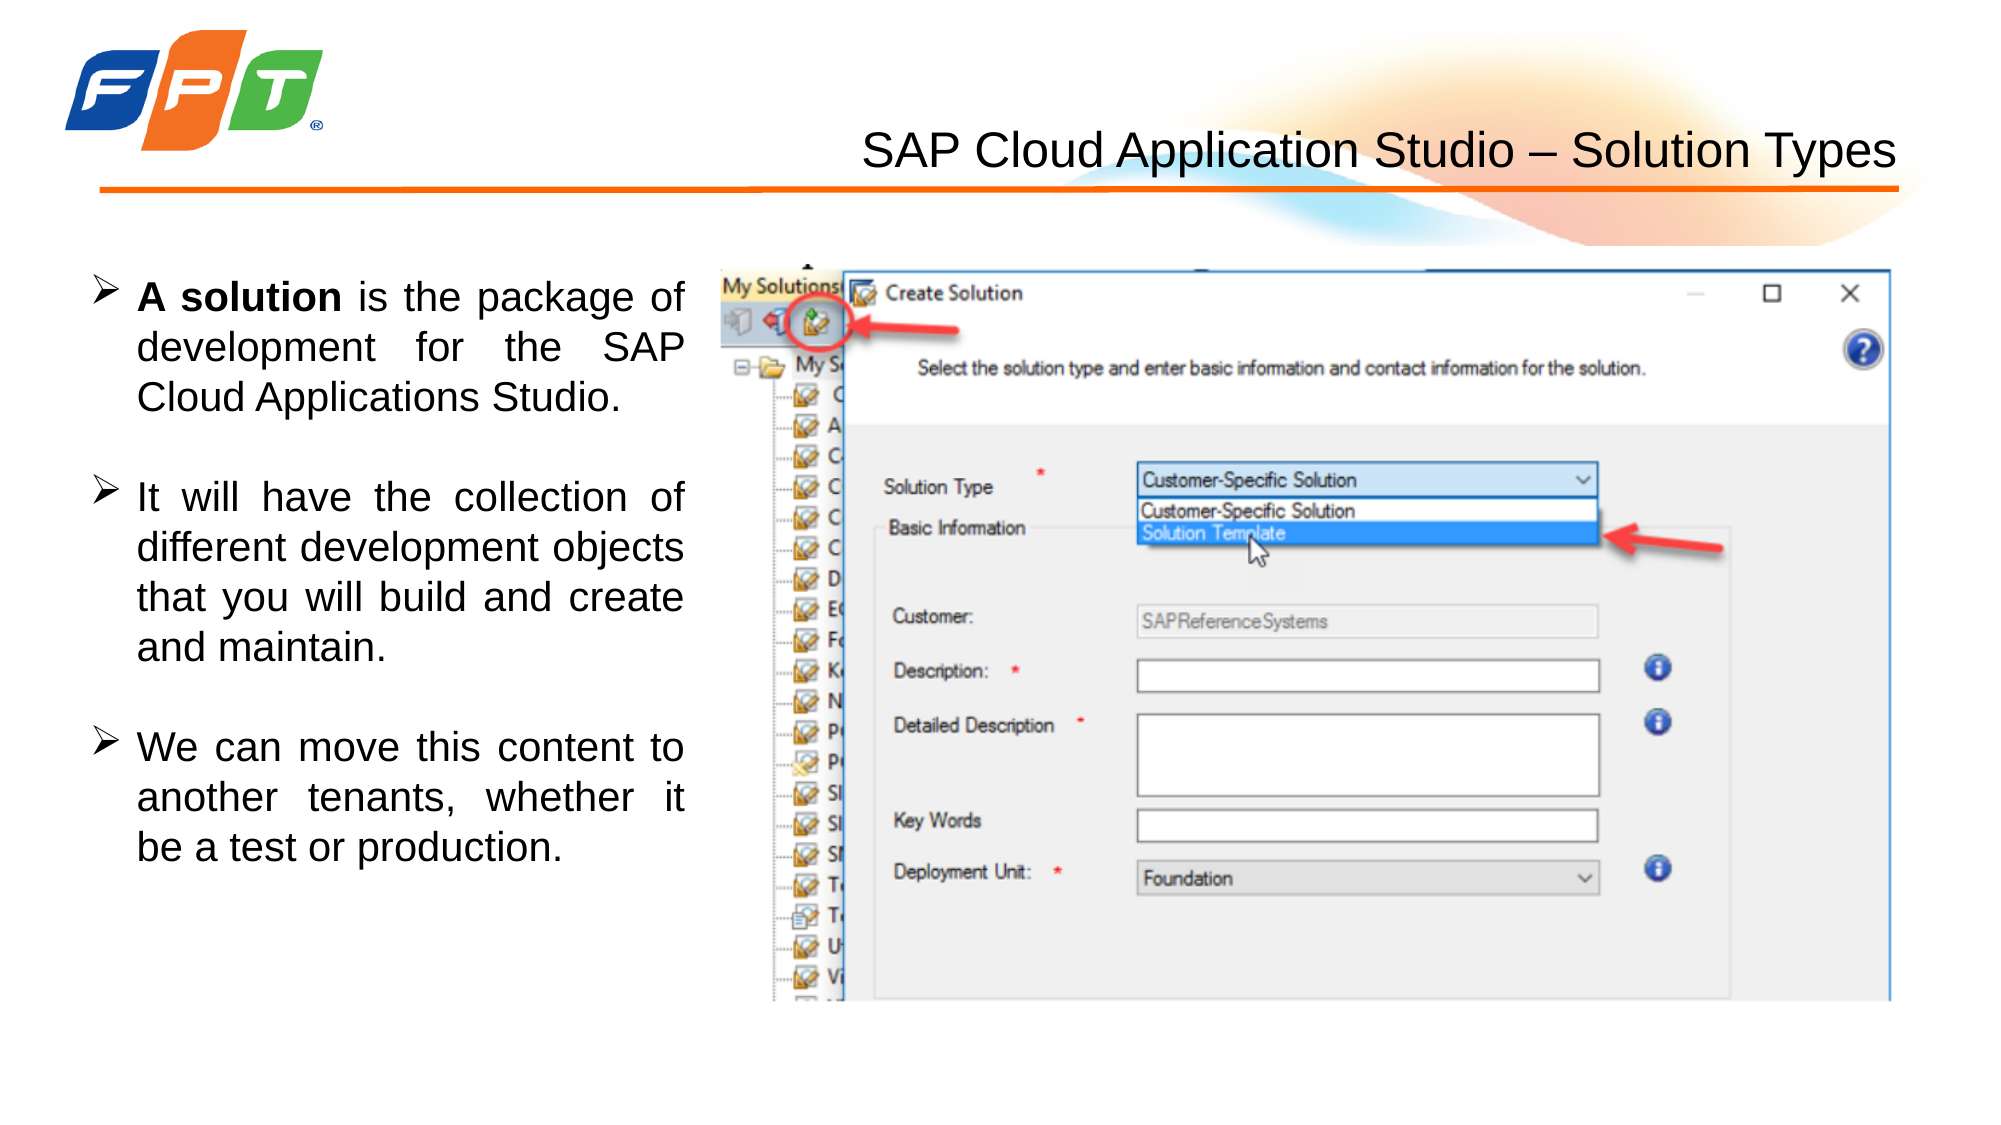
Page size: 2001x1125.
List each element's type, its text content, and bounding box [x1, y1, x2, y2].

picture [55, 18, 1939, 1026]
text_box A solution is the package of development for the SAP Cloud Applications Studio. It will have the collection of different development objects that you will build and create and maintain. We can move this content to another tenants, whether it be a test or production. [75, 262, 694, 878]
title SAP Cloud Application Studio – Solution Types [787, 62, 1913, 175]
